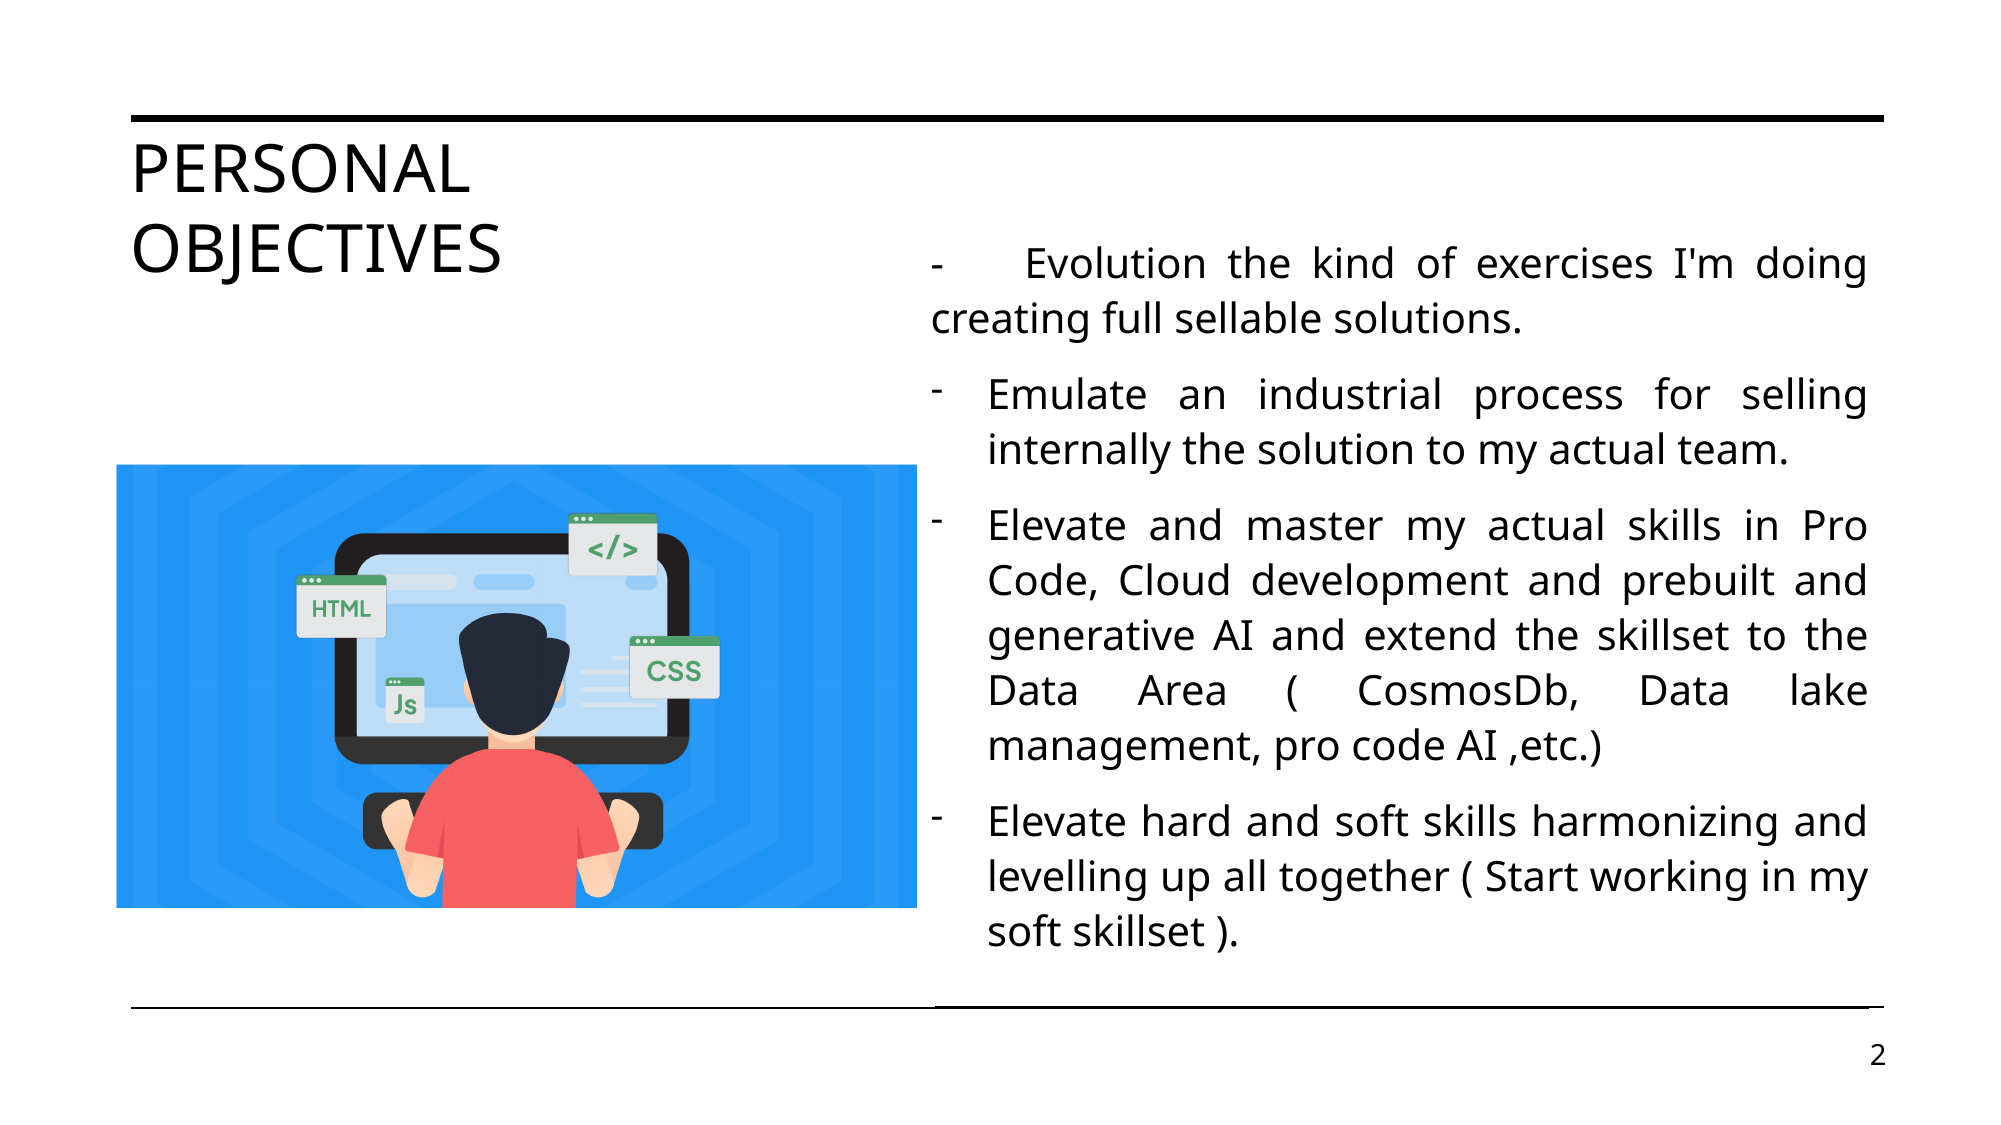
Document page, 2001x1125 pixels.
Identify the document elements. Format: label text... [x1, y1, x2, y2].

picture [116, 464, 917, 908]
slide_number 2 [1791, 1029, 1902, 1125]
list - Evolution the kind of exercises I'm doing creating full sellable solutions. Emulate an industrial process for selling internally the solution to my actual team. Elevate and master my actual skills in Pro Code, Cloud development and prebuilt and generative AI and extend the skillset to the Data Area ( CosmosDb, Data lake management, pro code AI ,etc.) Elevate hard and soft skills harmonizing and levelling up all together ( Start working in my soft skillset ). [915, 224, 1885, 991]
title Personal Objectives [115, 118, 691, 991]
